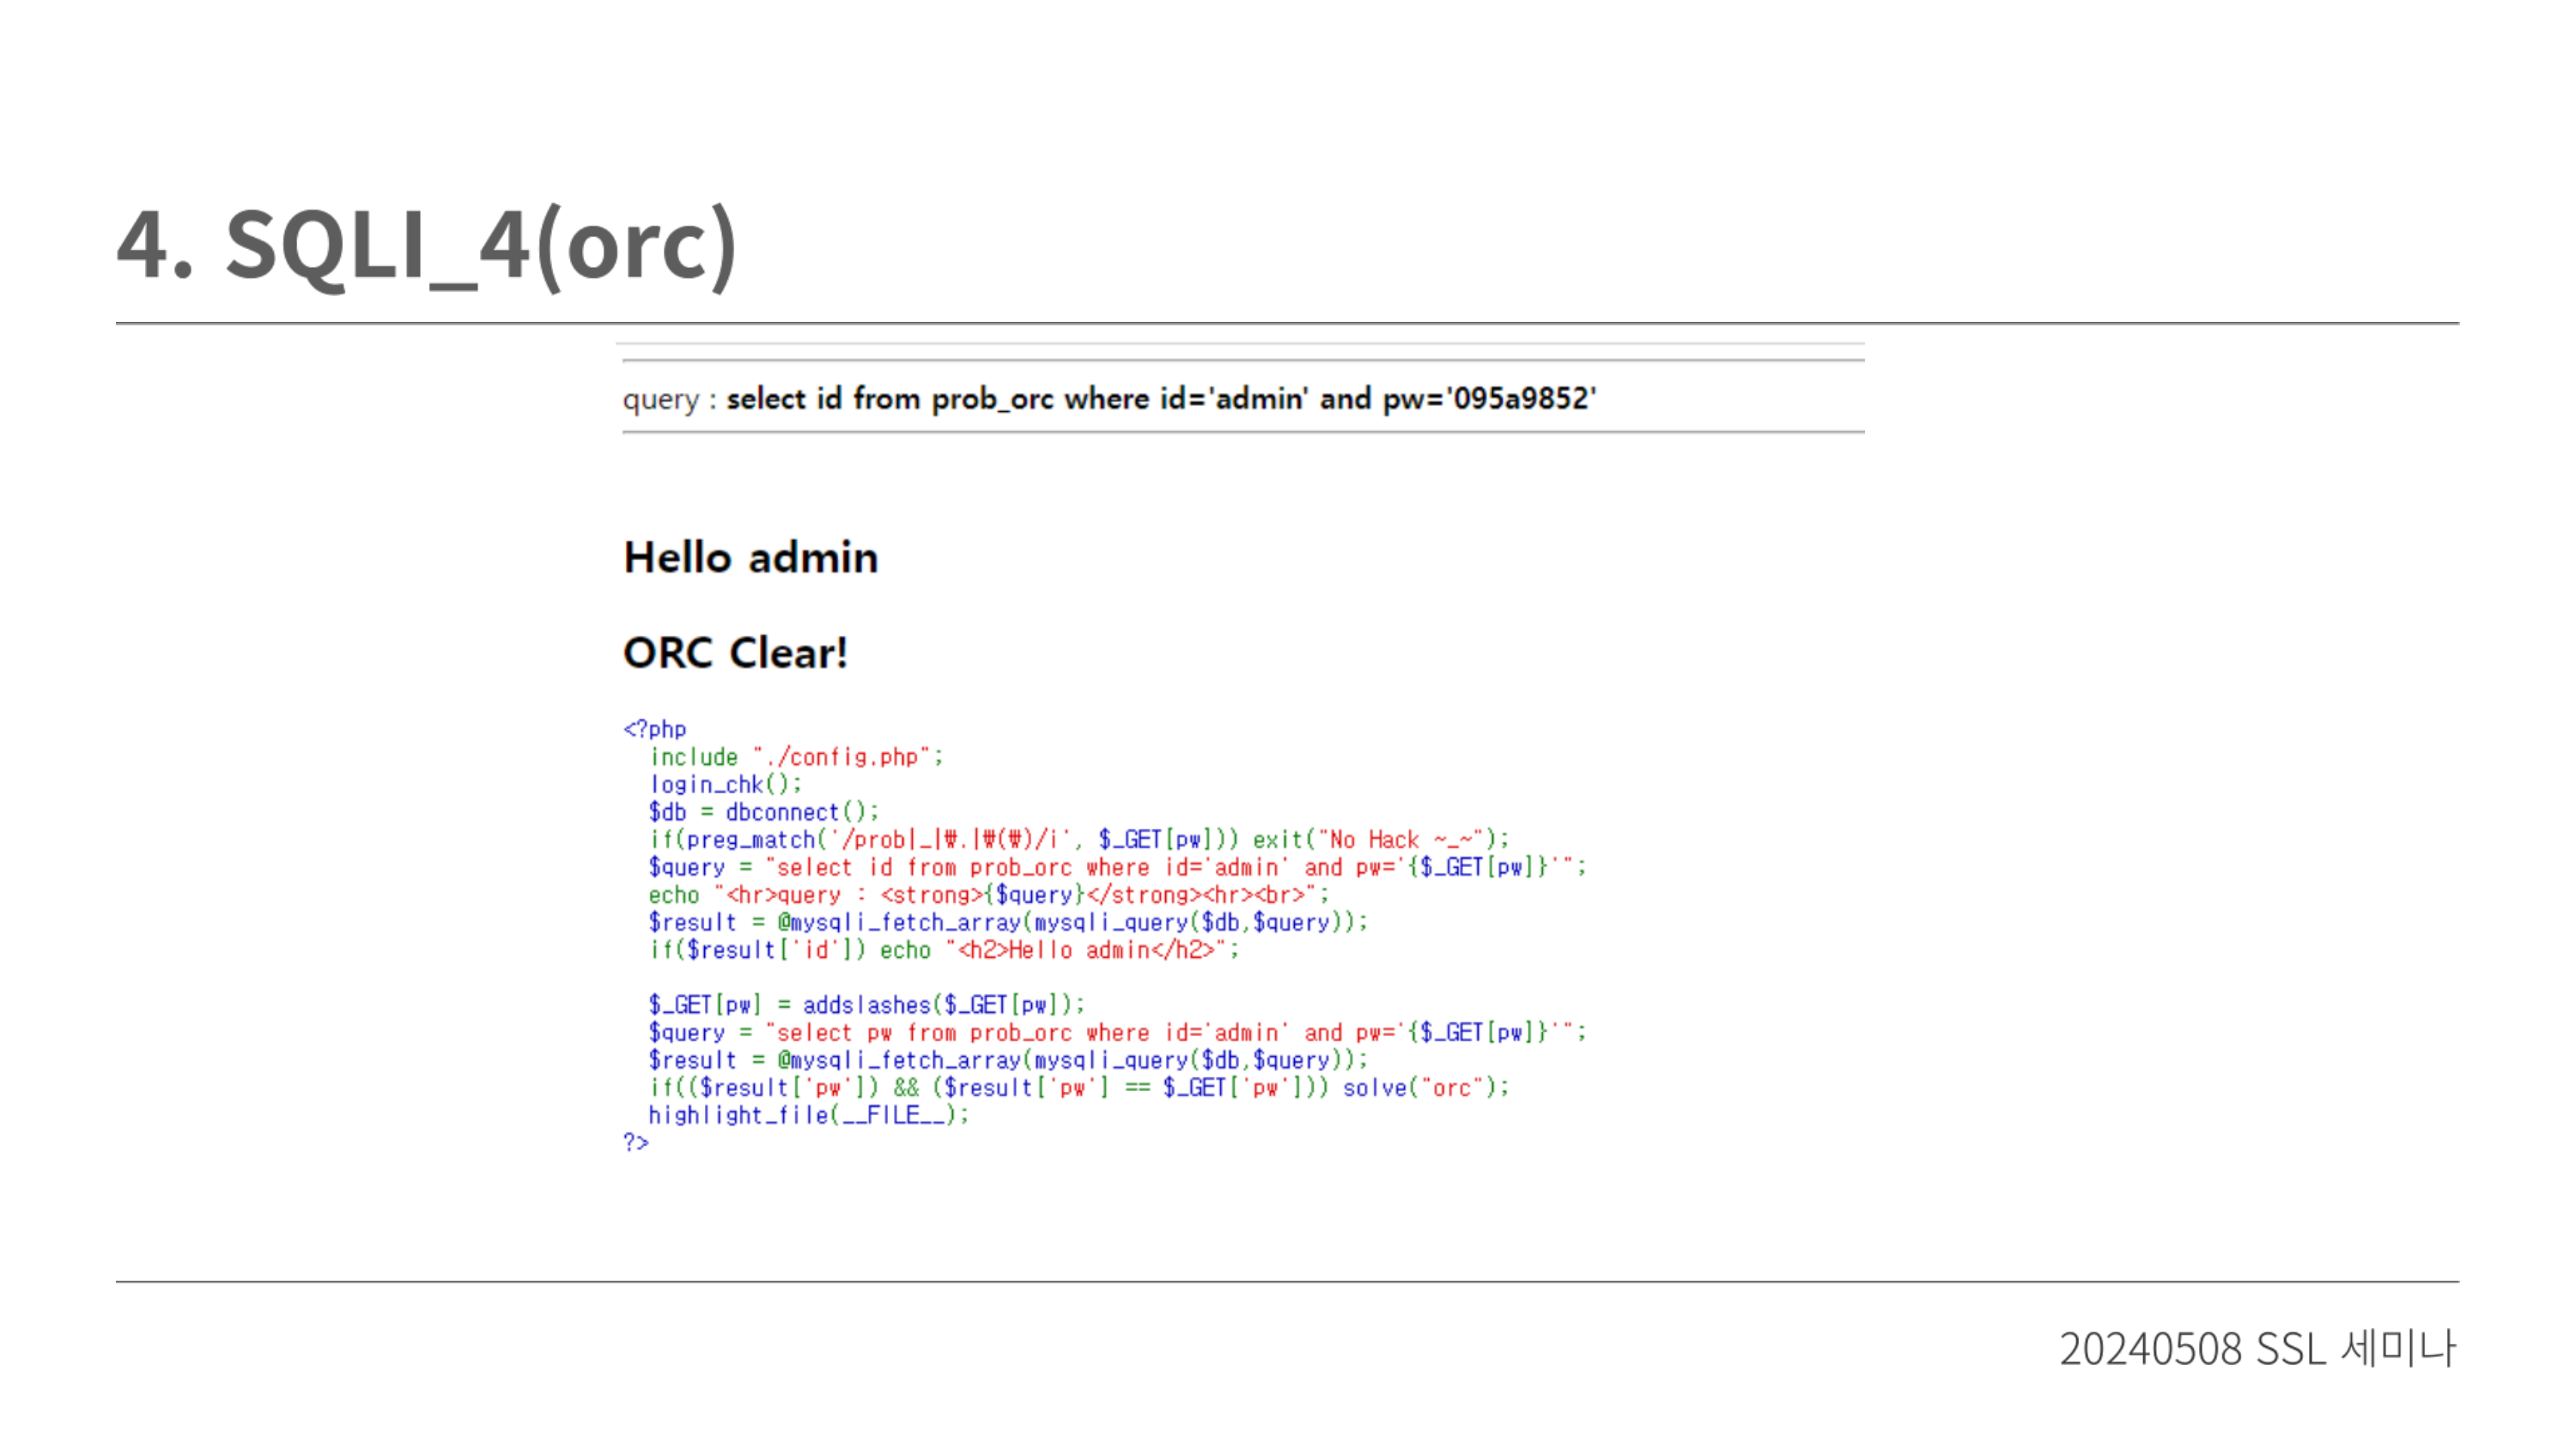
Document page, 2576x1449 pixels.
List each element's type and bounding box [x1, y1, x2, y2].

text_box [827, 322, 2460, 325]
text_box [615, 336, 1865, 1265]
picture [1935, 1301, 2556, 1419]
picture [88, 151, 823, 509]
text_box [116, 1280, 2460, 1283]
